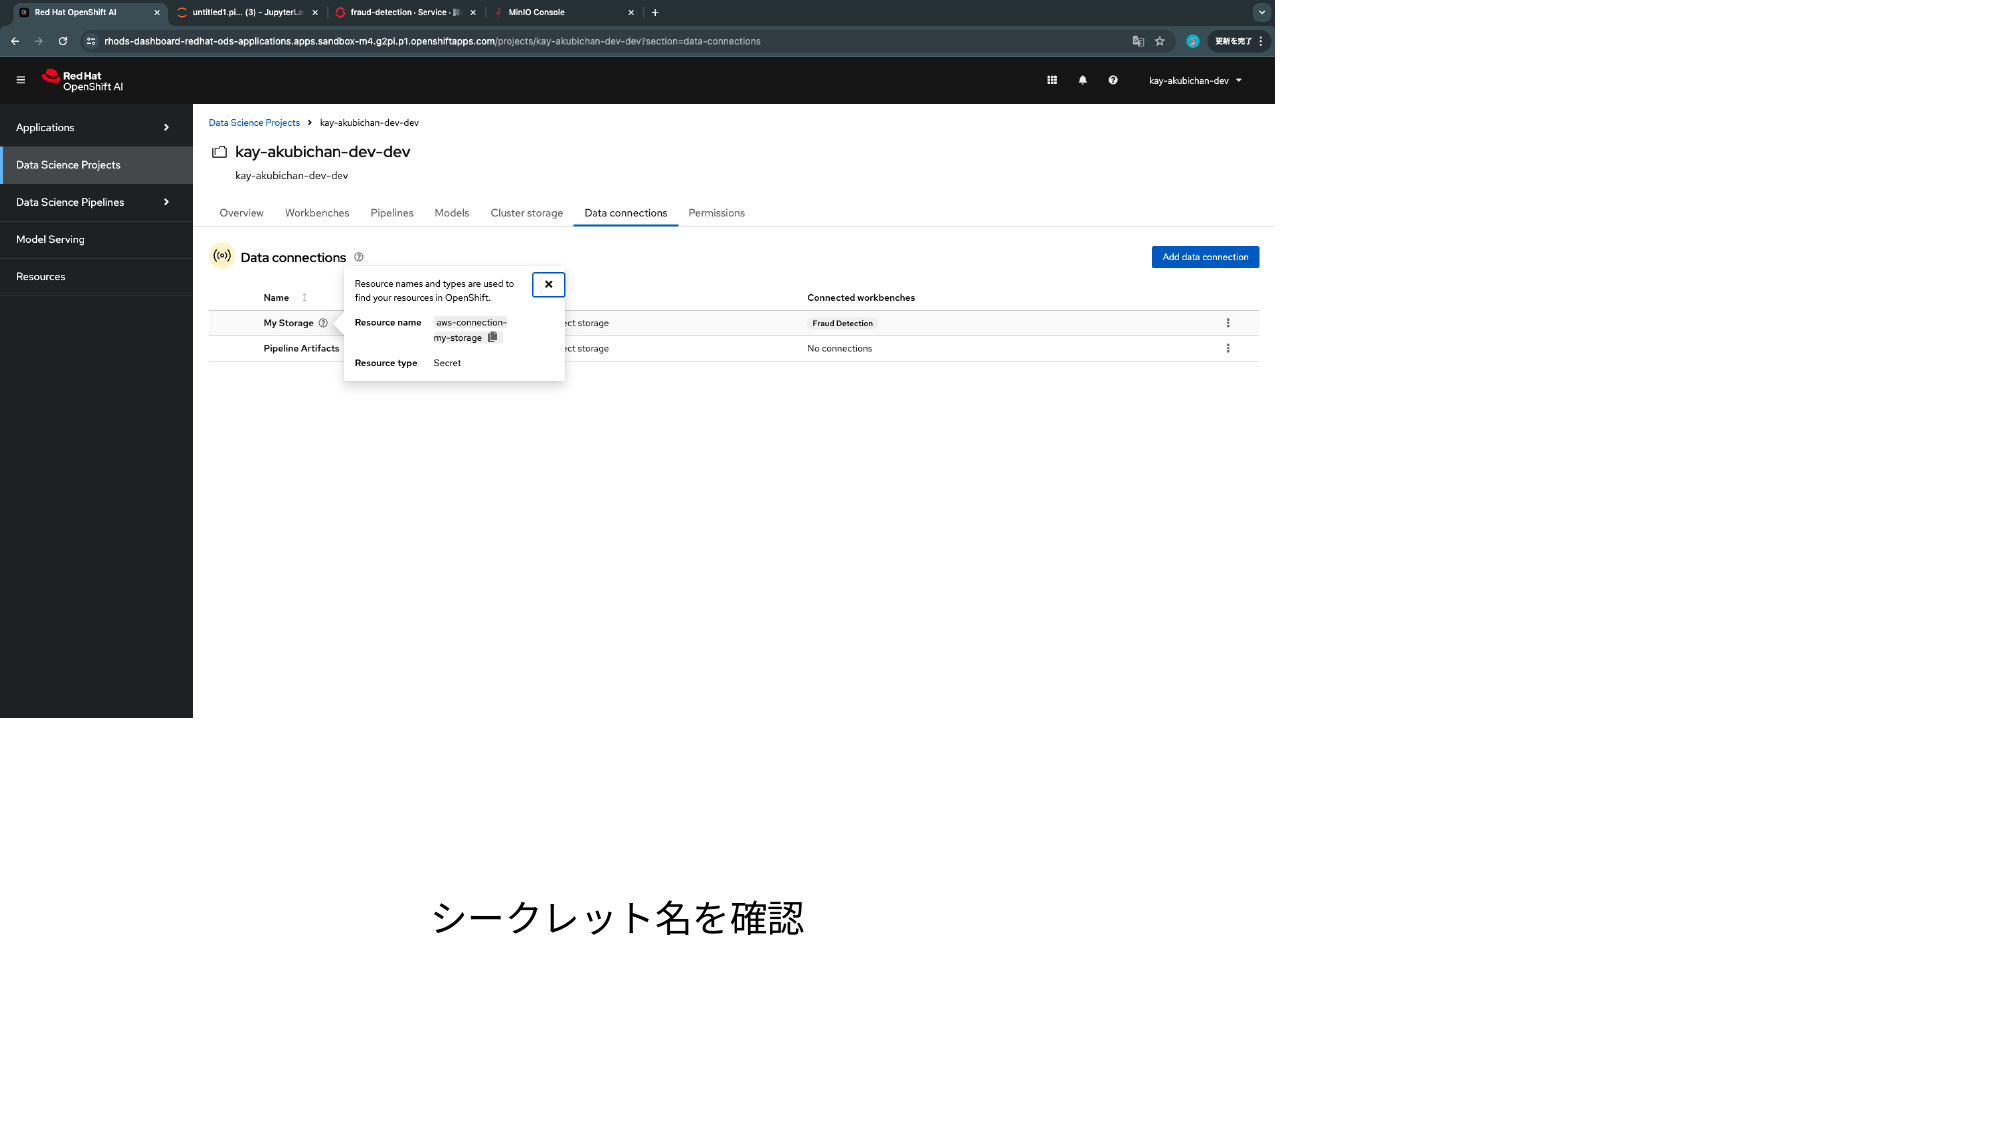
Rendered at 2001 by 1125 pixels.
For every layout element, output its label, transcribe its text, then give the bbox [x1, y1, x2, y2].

picture [0, 0, 1276, 718]
text_box シークレット名を確認 [415, 887, 821, 948]
